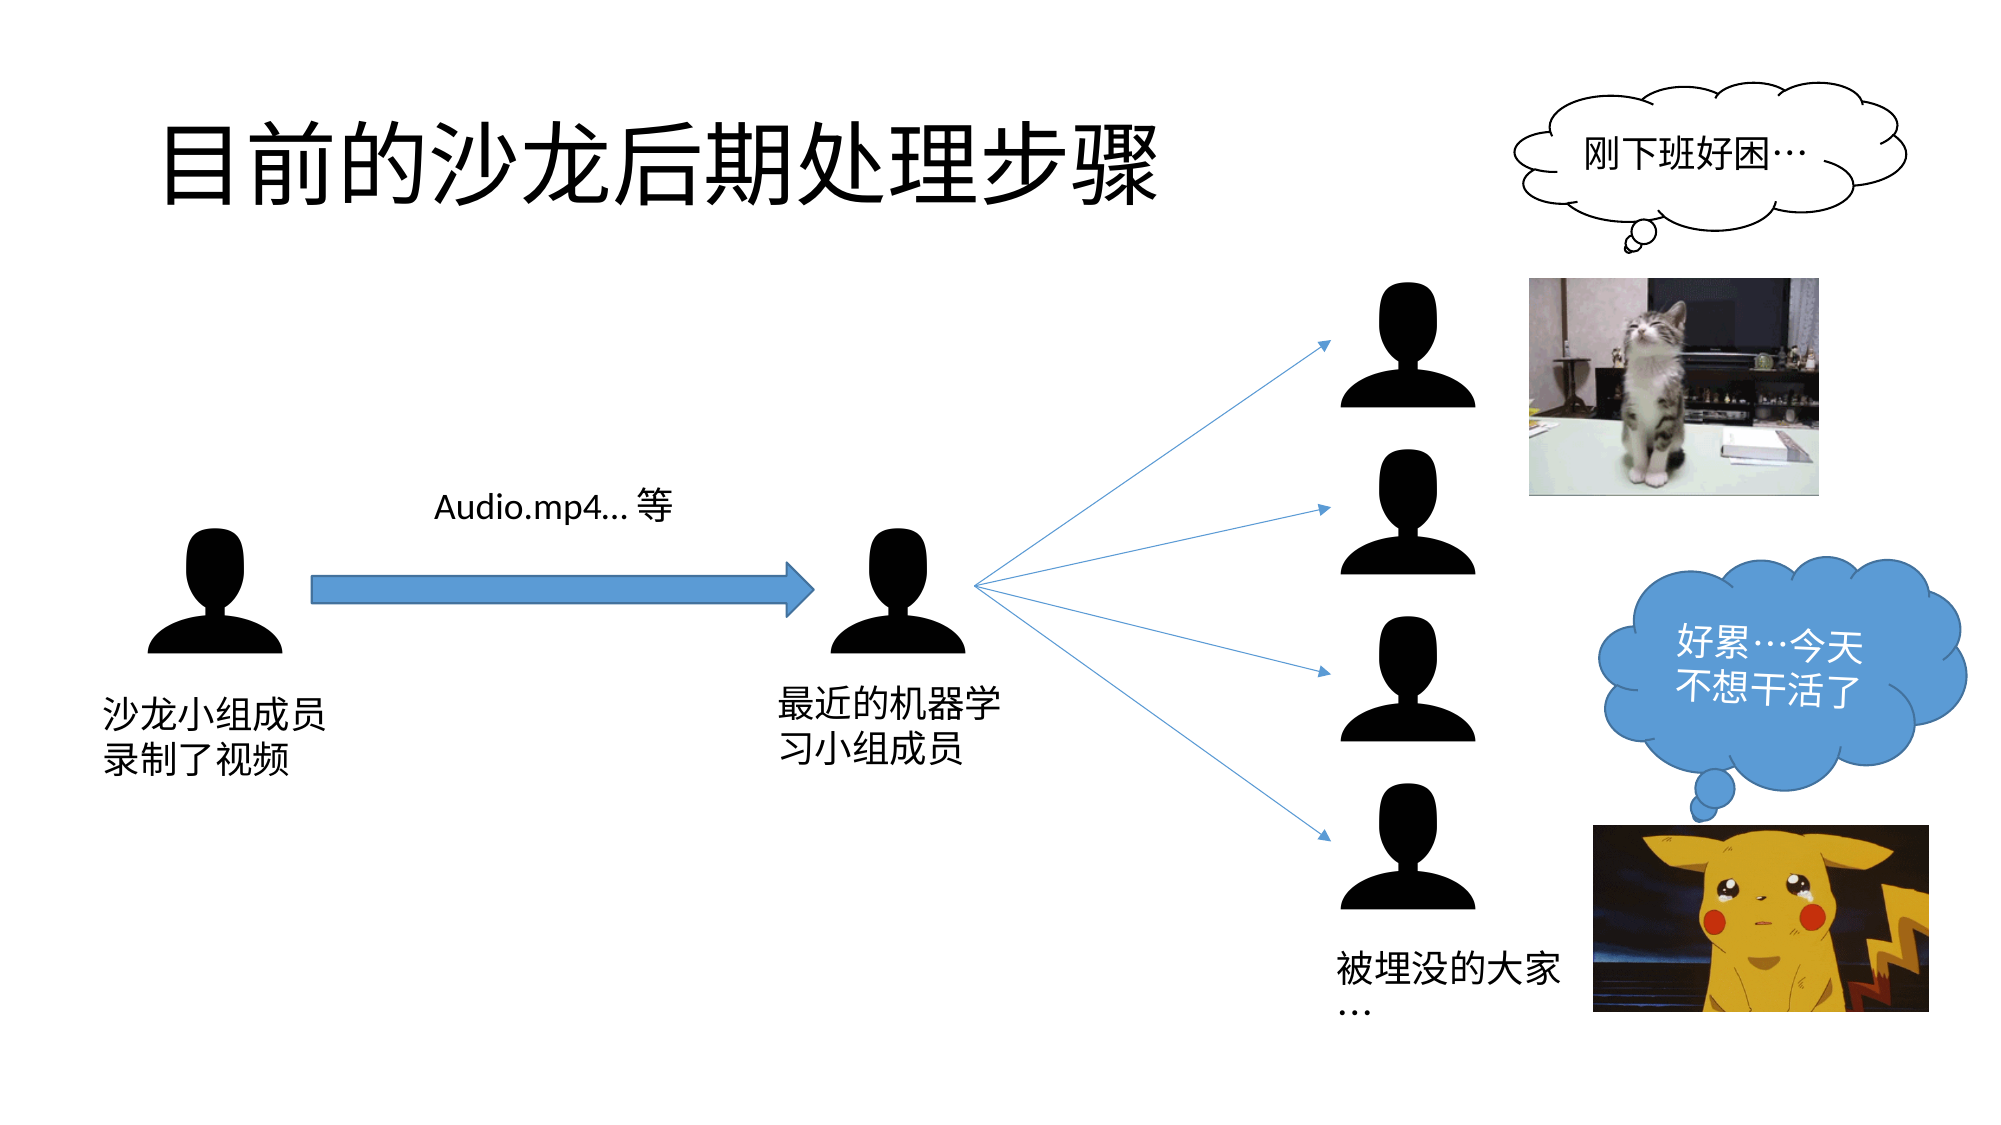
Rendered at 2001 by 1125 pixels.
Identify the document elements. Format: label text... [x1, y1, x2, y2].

text_box Audio.mp4…等 [419, 475, 736, 535]
picture [1593, 825, 1930, 1012]
text_box 最近的机器学习小组成员 [762, 672, 974, 778]
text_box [974, 585, 1332, 842]
text_box 好累…今天不想干活了 [1598, 556, 1968, 823]
picture [1332, 430, 1485, 584]
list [138, 509, 292, 663]
picture [1332, 597, 1485, 751]
text_box [310, 561, 815, 618]
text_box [974, 507, 1332, 585]
picture [1331, 263, 1485, 417]
picture [821, 509, 974, 663]
text_box 沙龙小组成员 录制了视频 [87, 683, 359, 789]
picture [1331, 764, 1485, 919]
picture [1529, 278, 1819, 496]
text_box 刚下班好困… [1513, 81, 1908, 254]
title 目前的沙龙后期处理步骤 [138, 60, 1864, 278]
text_box 被埋没的大家… [1322, 937, 1607, 1043]
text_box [974, 339, 1332, 507]
